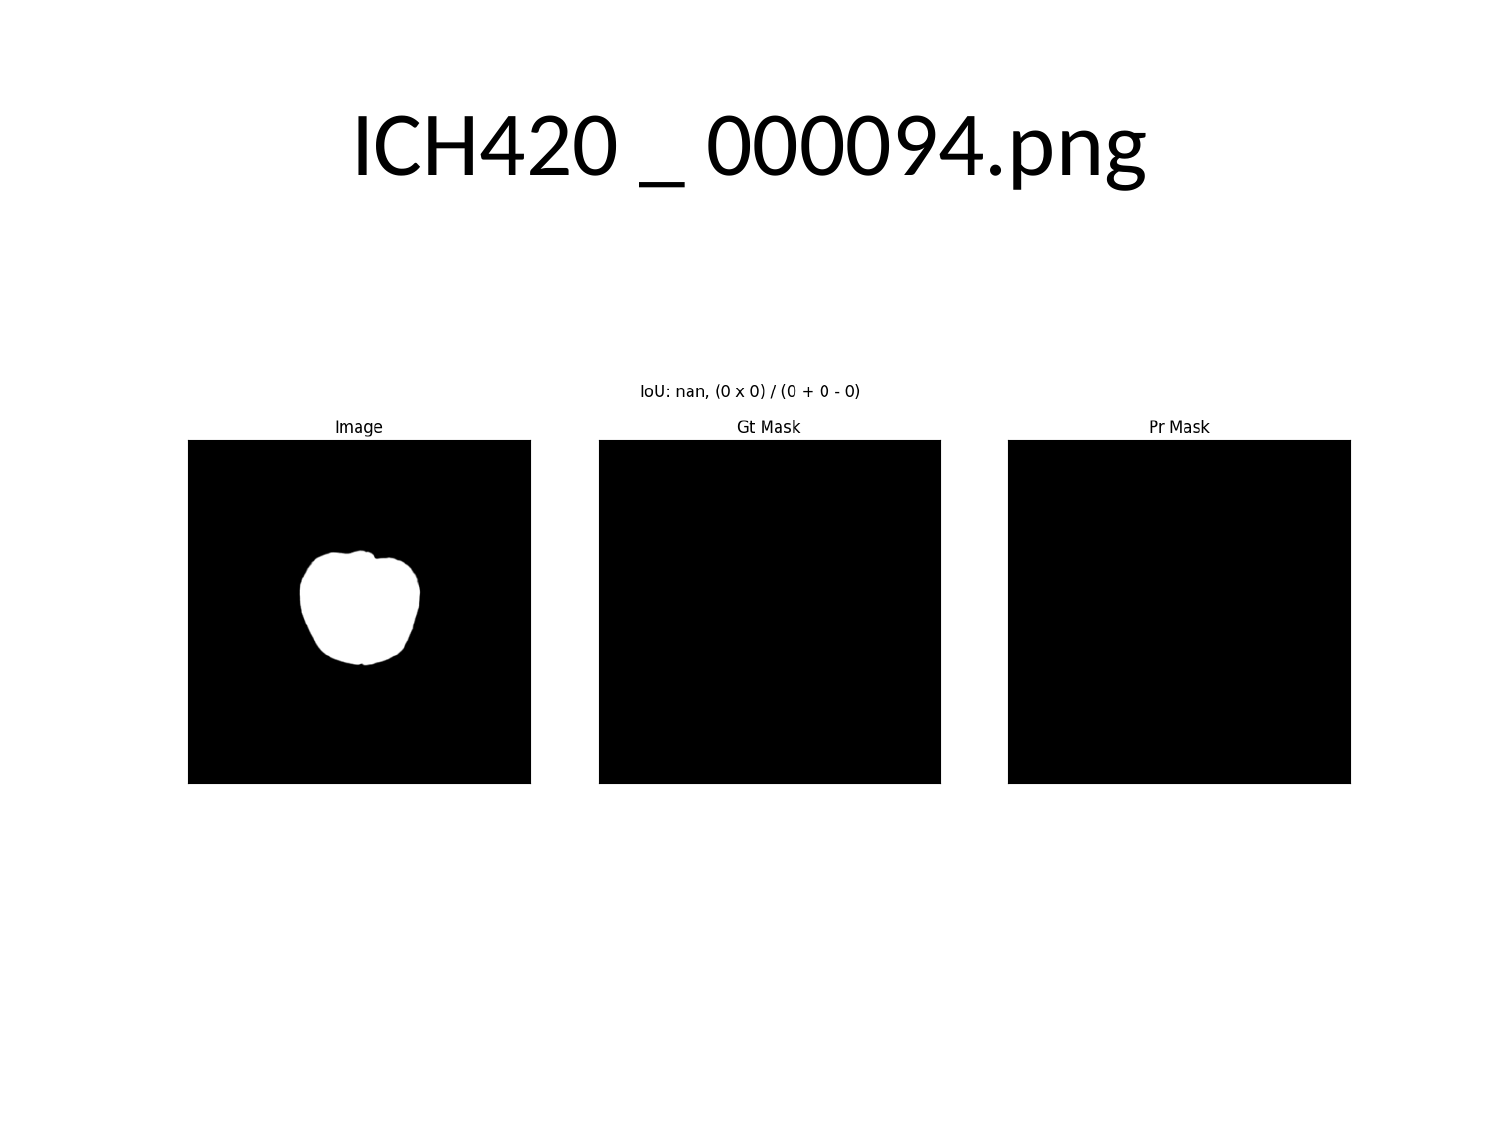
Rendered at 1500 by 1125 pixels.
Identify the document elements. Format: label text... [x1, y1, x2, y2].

title ICH420 _ 000094.png [75, 45, 1425, 233]
picture [0, 374, 1500, 844]
